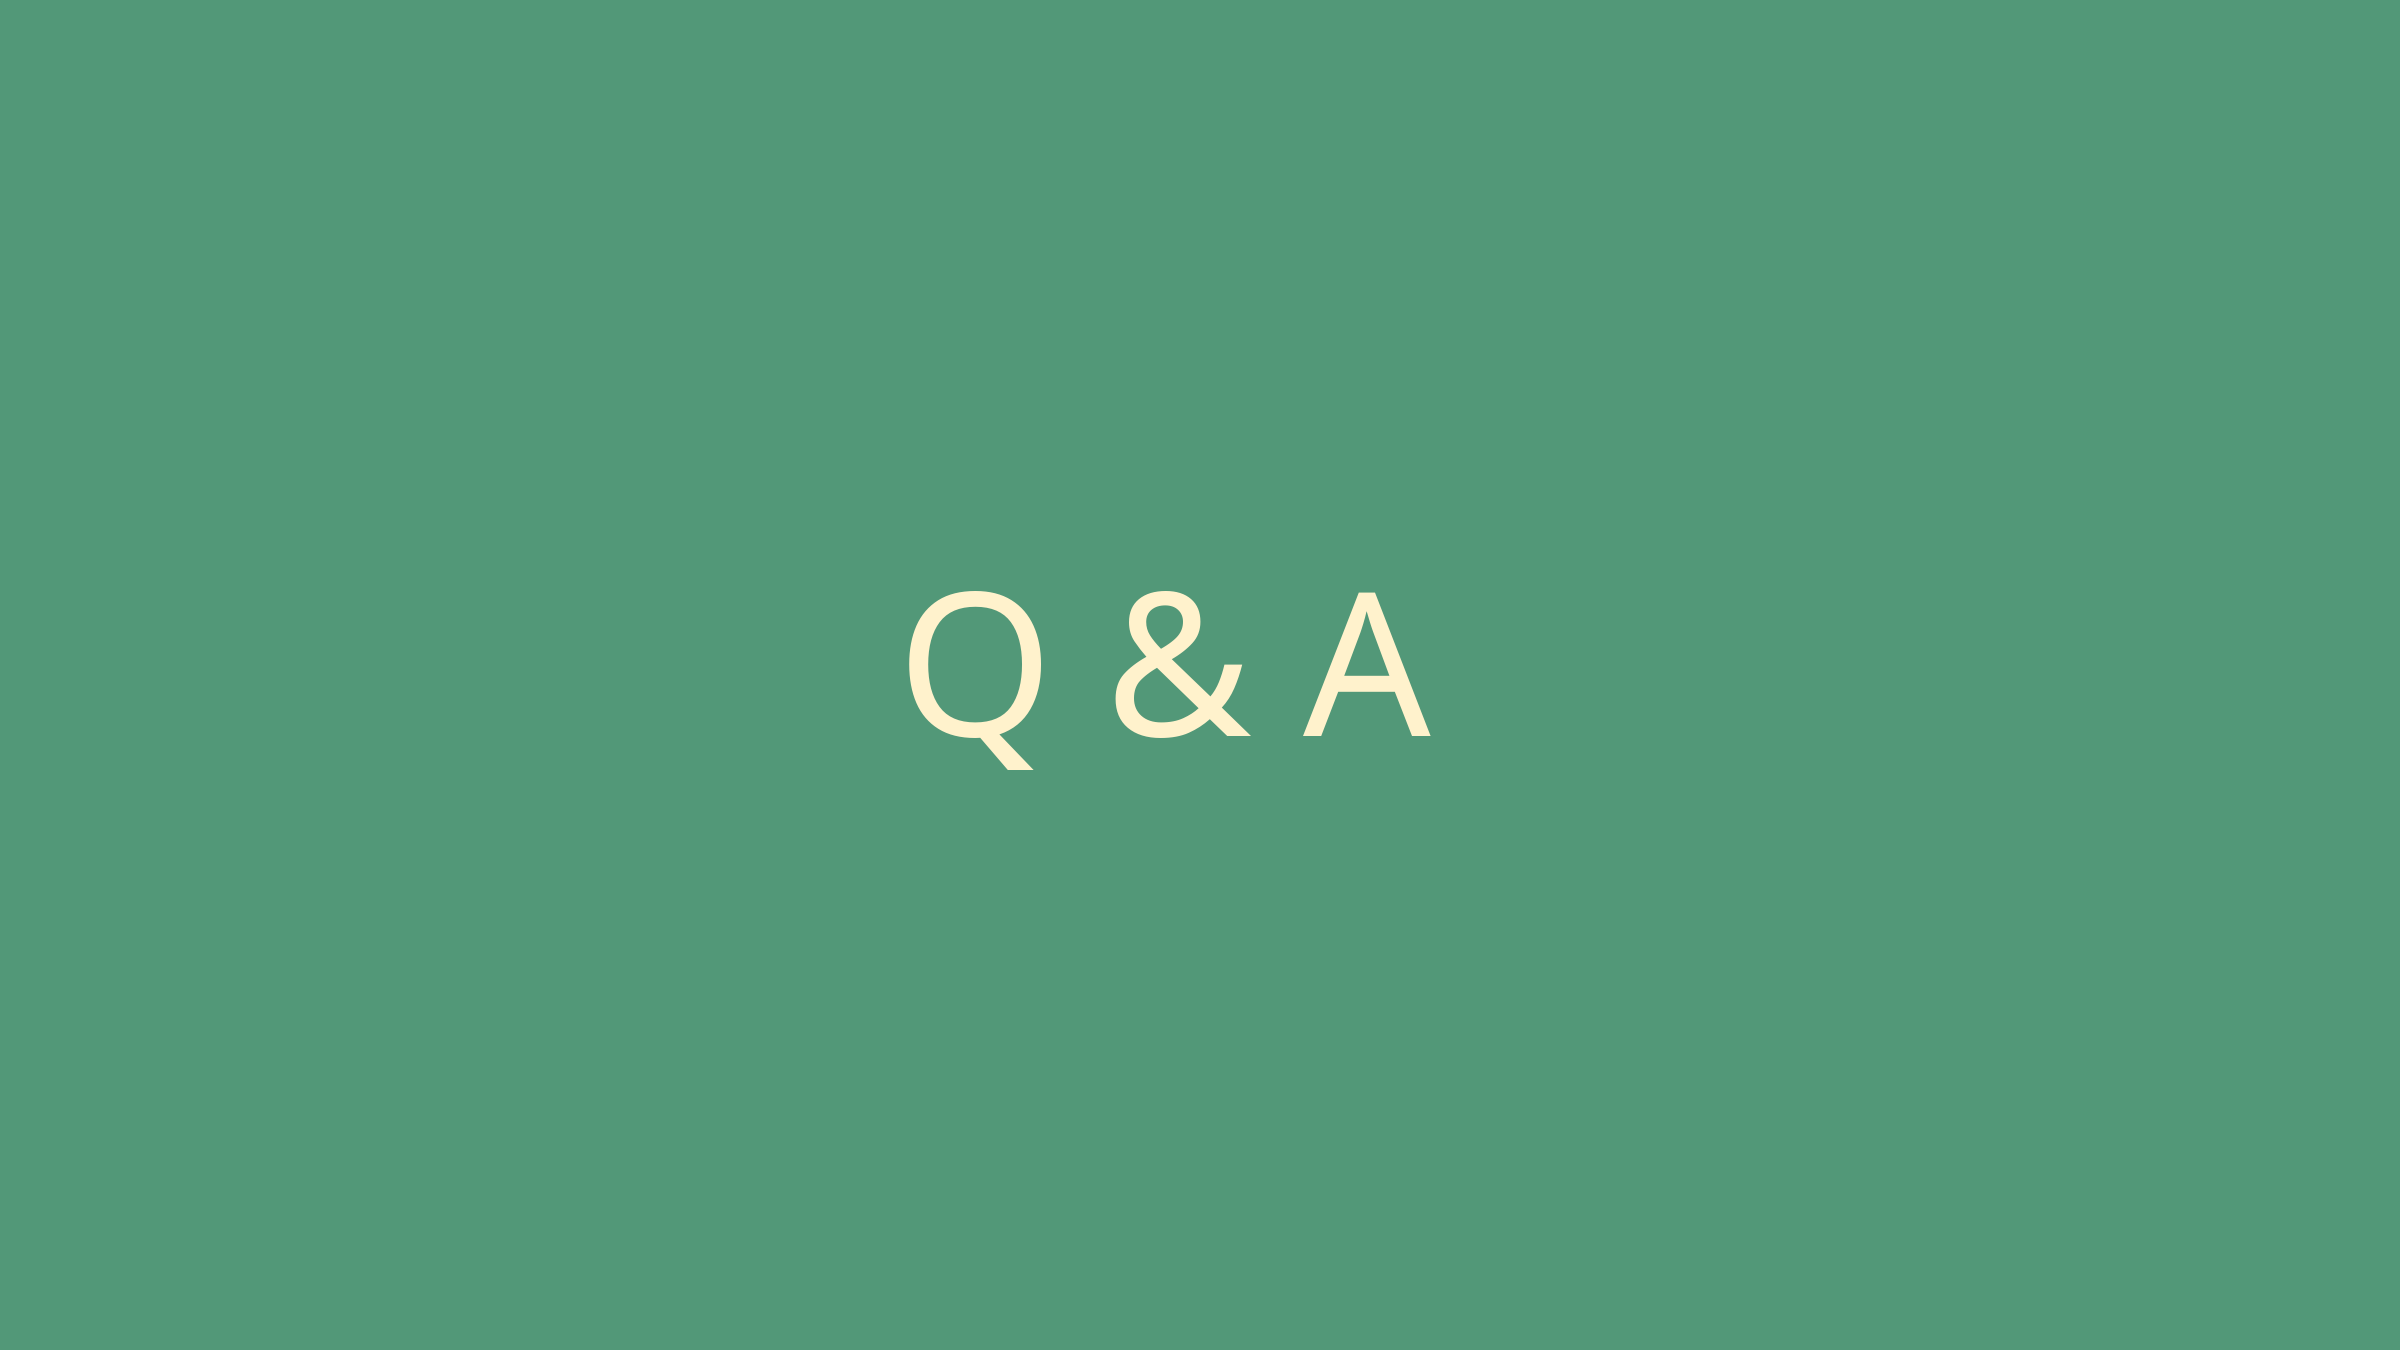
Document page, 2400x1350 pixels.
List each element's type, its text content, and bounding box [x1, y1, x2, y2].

text_box Q & A [882, 529, 1518, 785]
